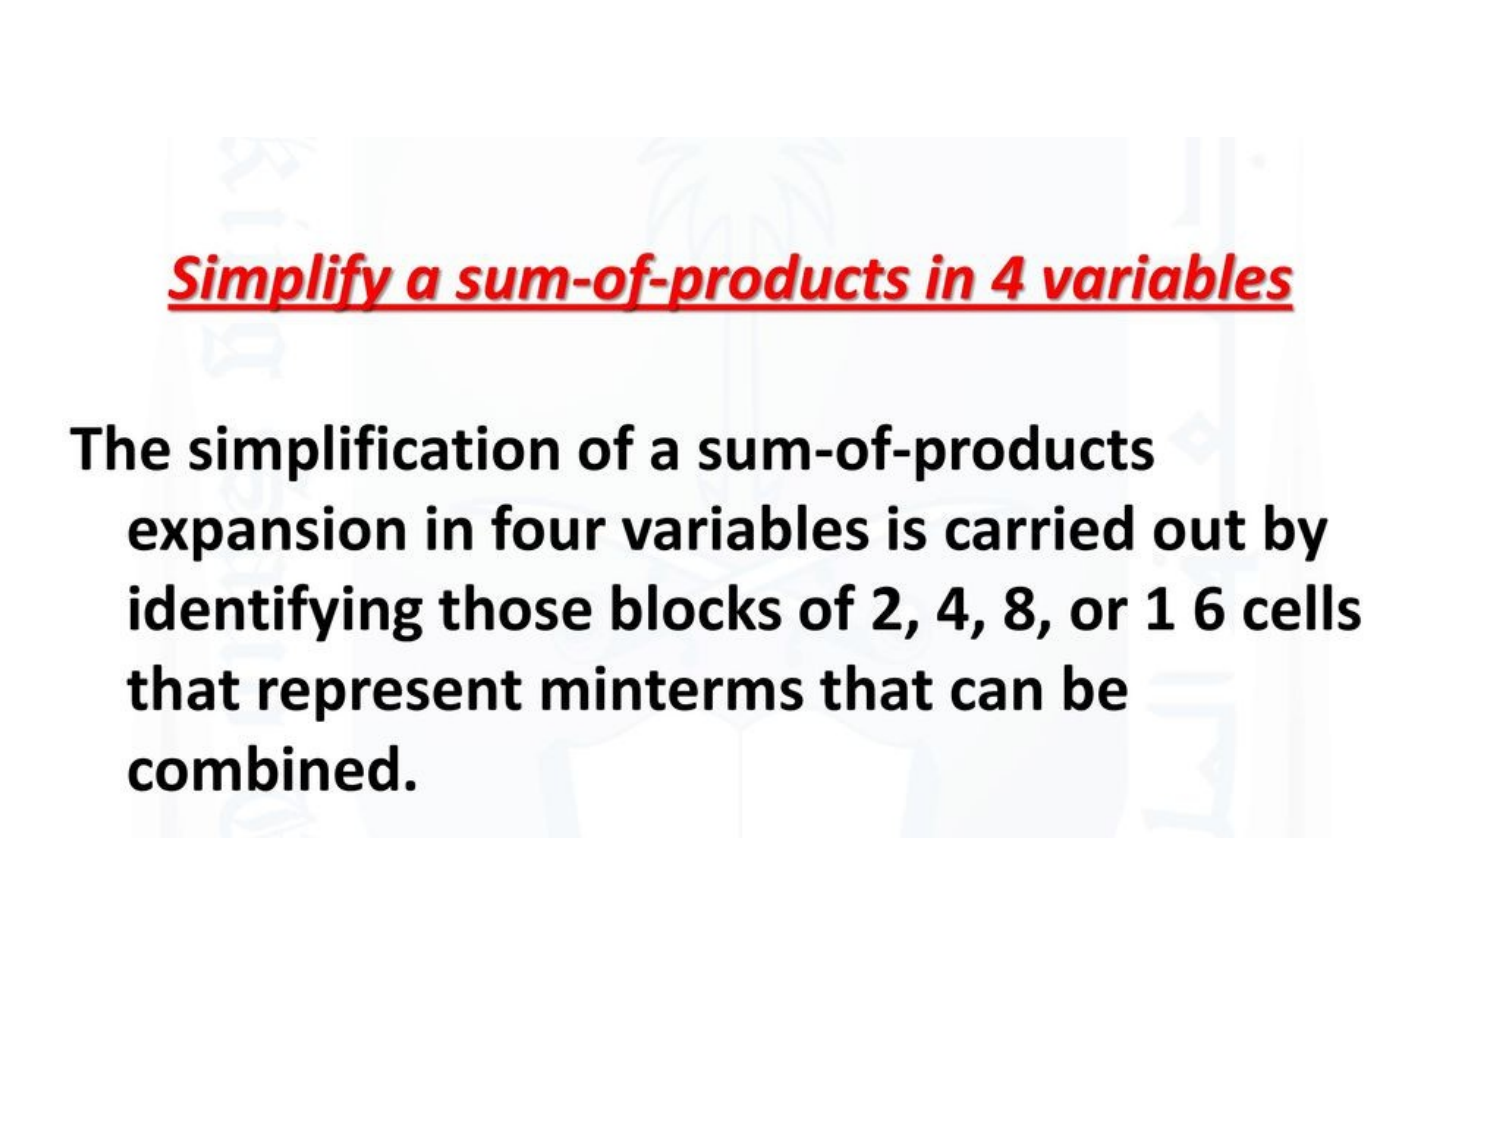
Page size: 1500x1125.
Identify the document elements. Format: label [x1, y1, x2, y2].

picture [62, 137, 1364, 838]
